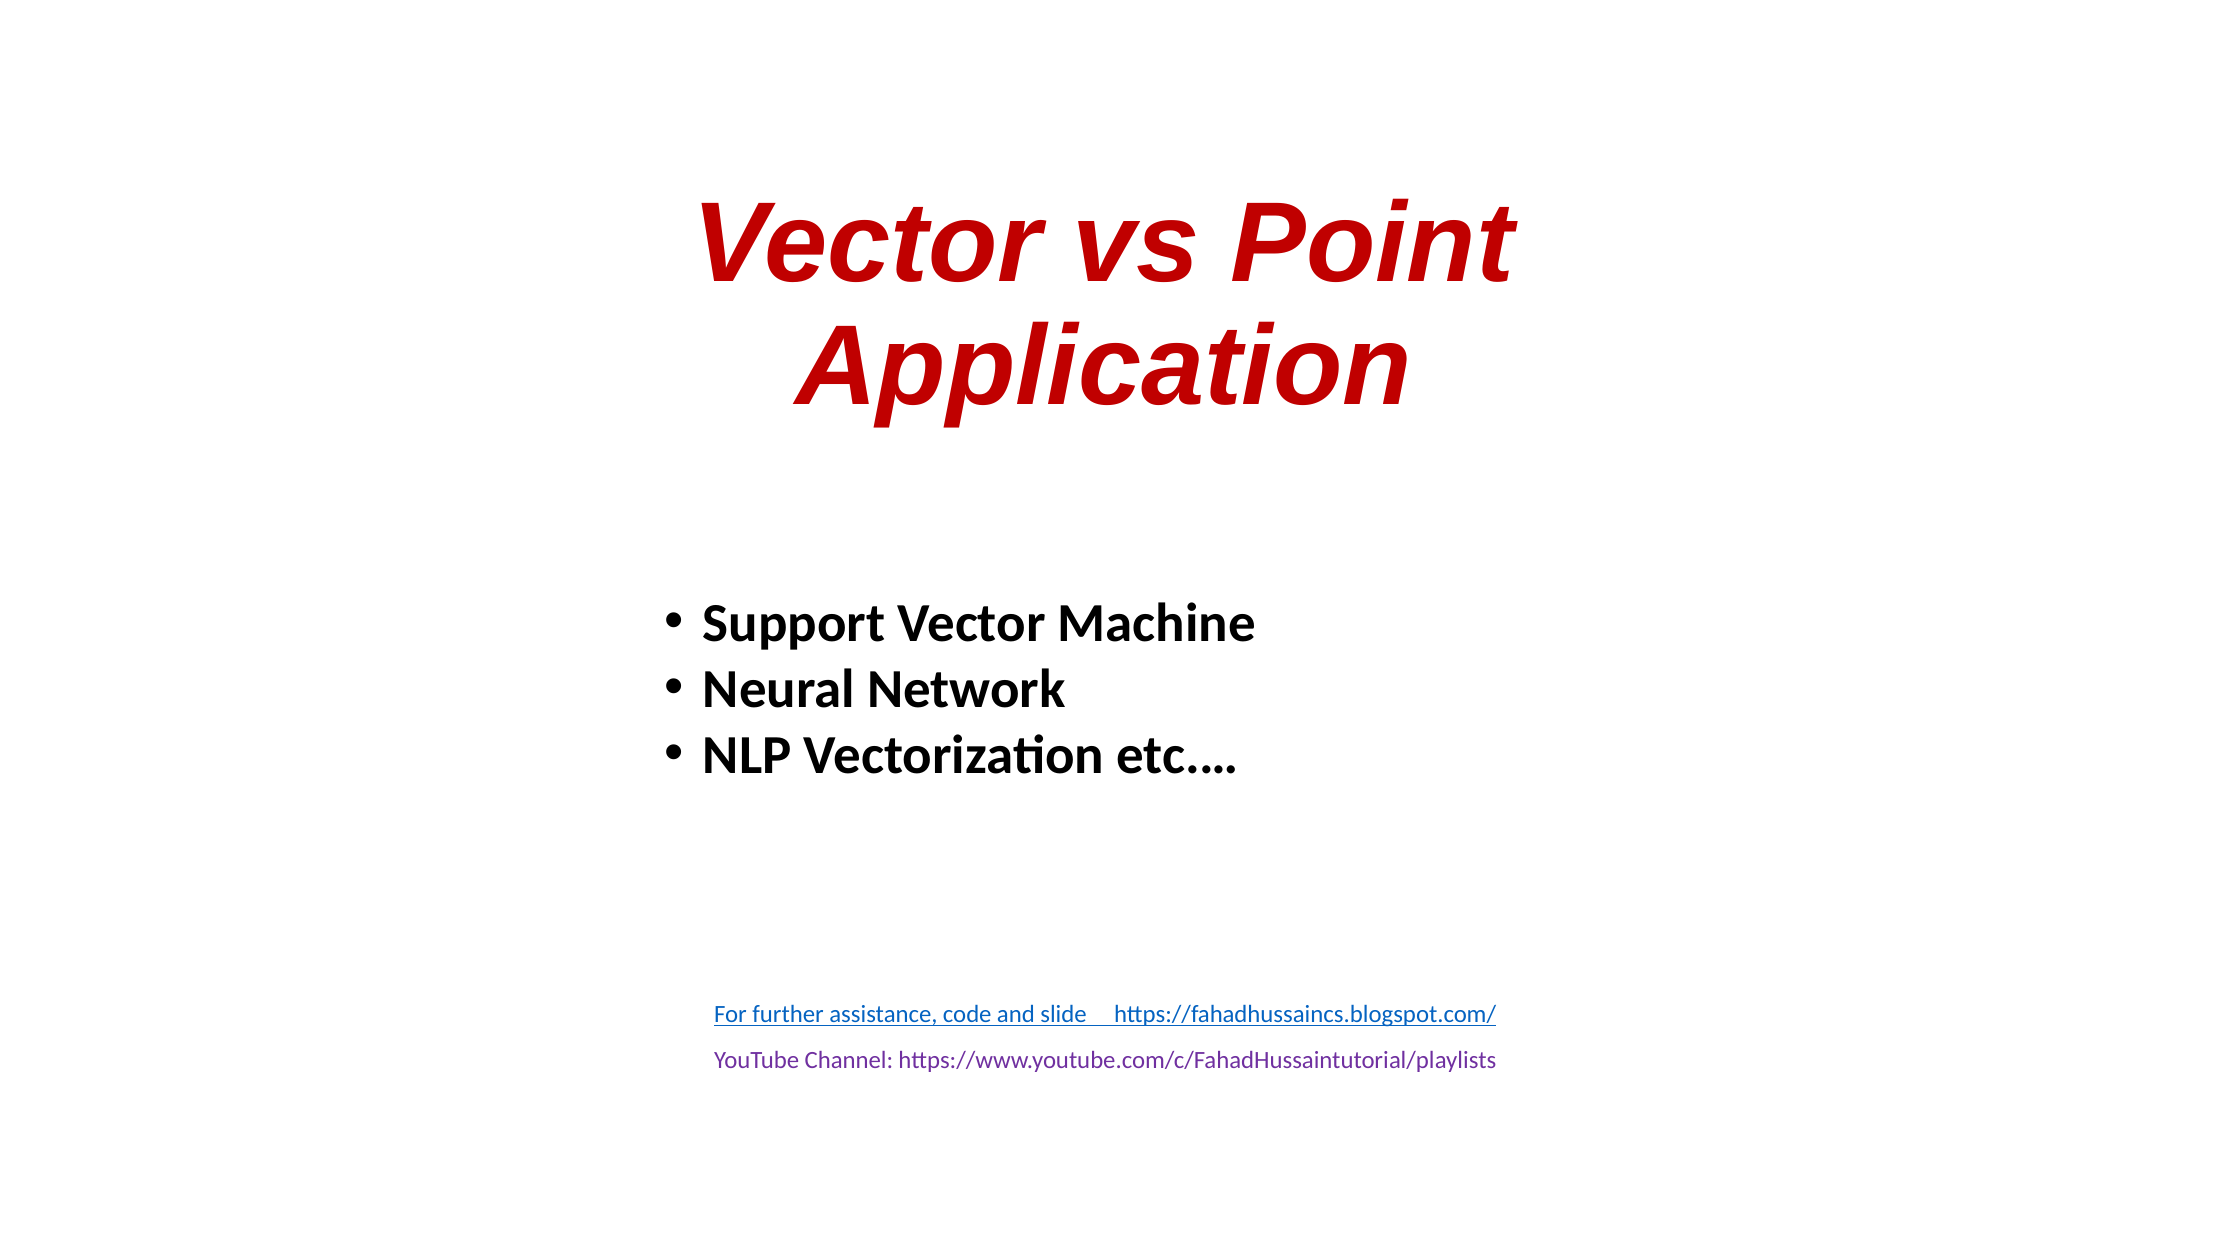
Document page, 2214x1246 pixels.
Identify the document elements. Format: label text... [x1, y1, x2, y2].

subtitle For further assistance, code and slide https://fahadhussaincs.blogspot.com/ YouTube Channel: https://www.youtube.com/c/FahadHussaintutorial/playlists [296, 994, 1915, 1082]
text_box Support Vector Machine Neural Network NLP Vectorization etc.… [649, 579, 1656, 792]
title Vector vs Point Application [288, 173, 1920, 437]
